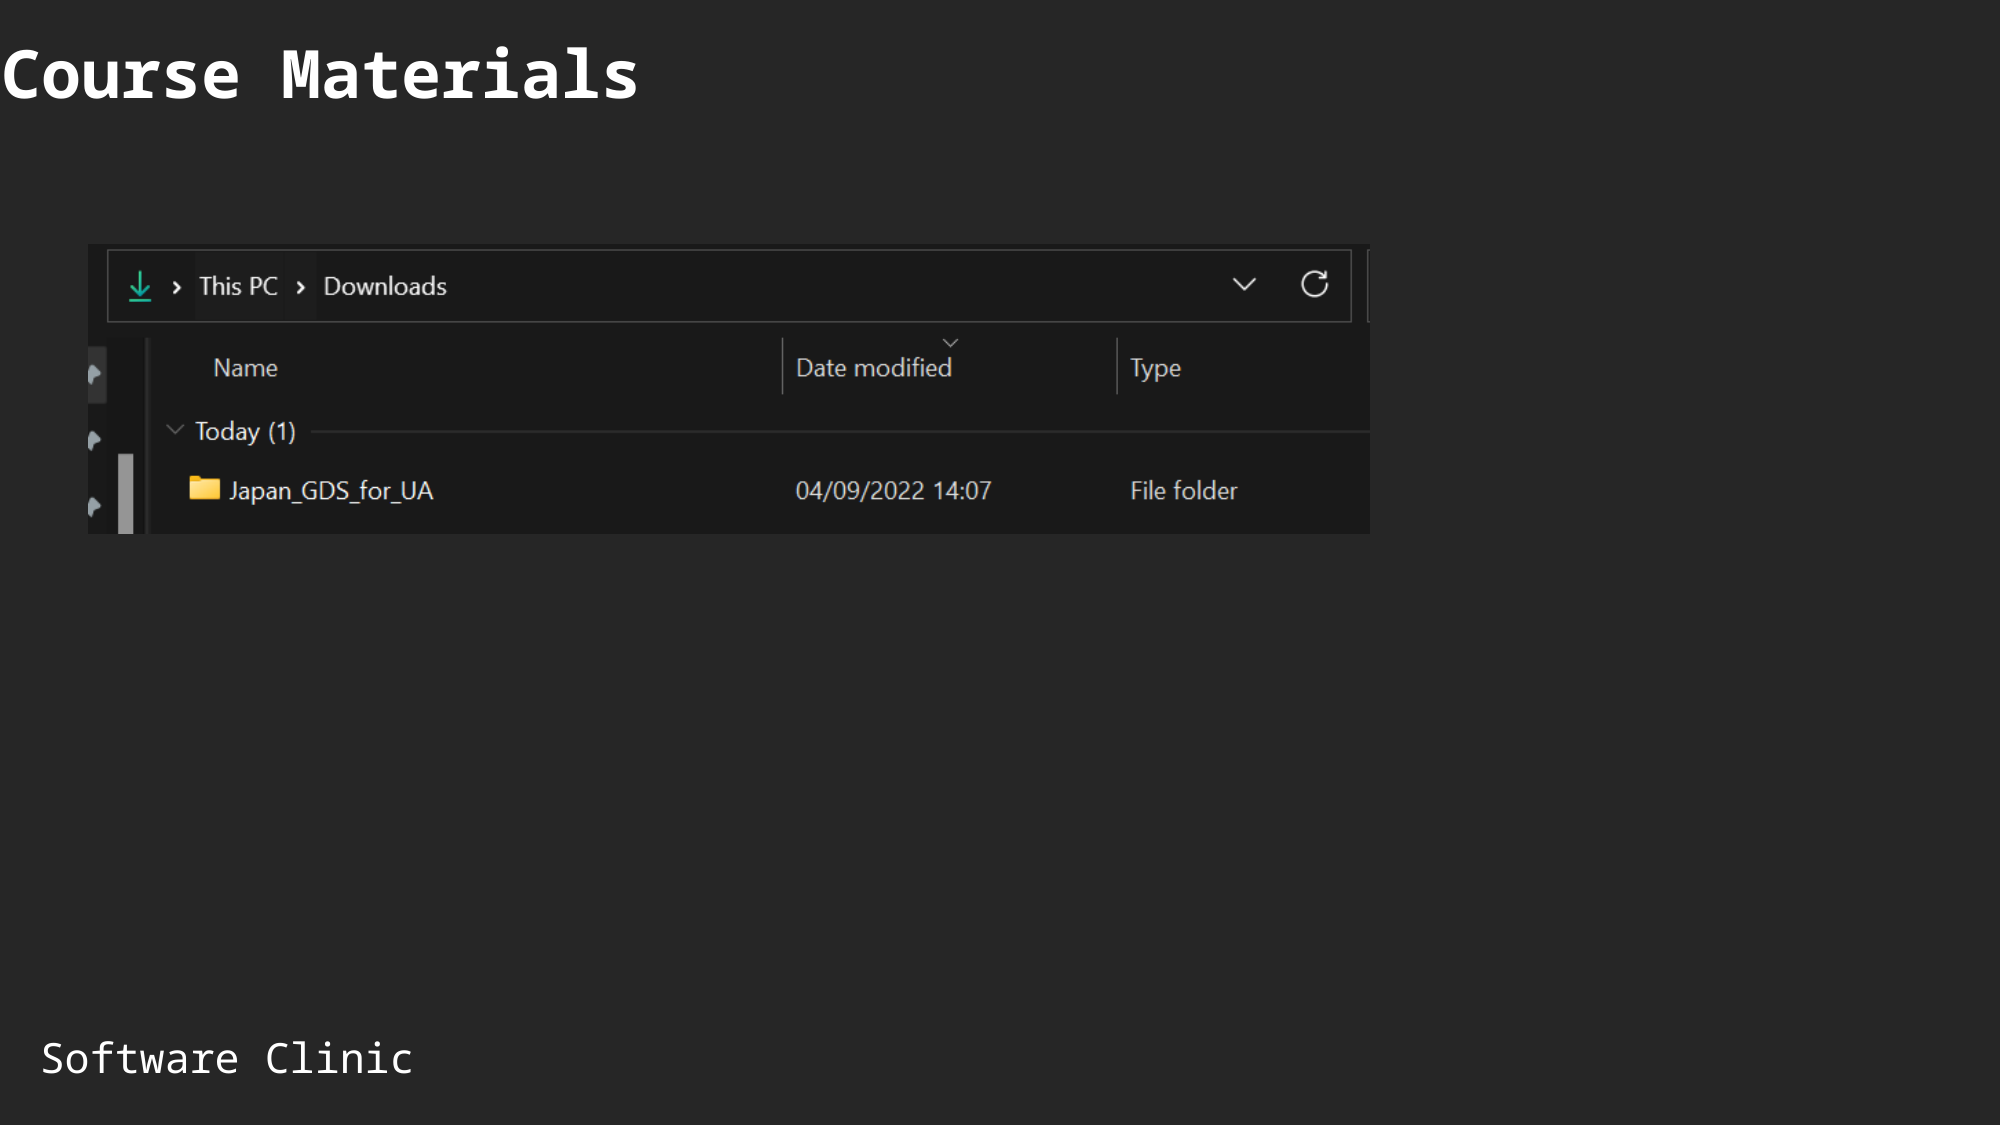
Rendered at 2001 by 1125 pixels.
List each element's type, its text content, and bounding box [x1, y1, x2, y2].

picture [88, 244, 1370, 534]
text_box Course Materials [0, 24, 753, 120]
text_box Software Clinic [24, 1024, 1667, 1090]
